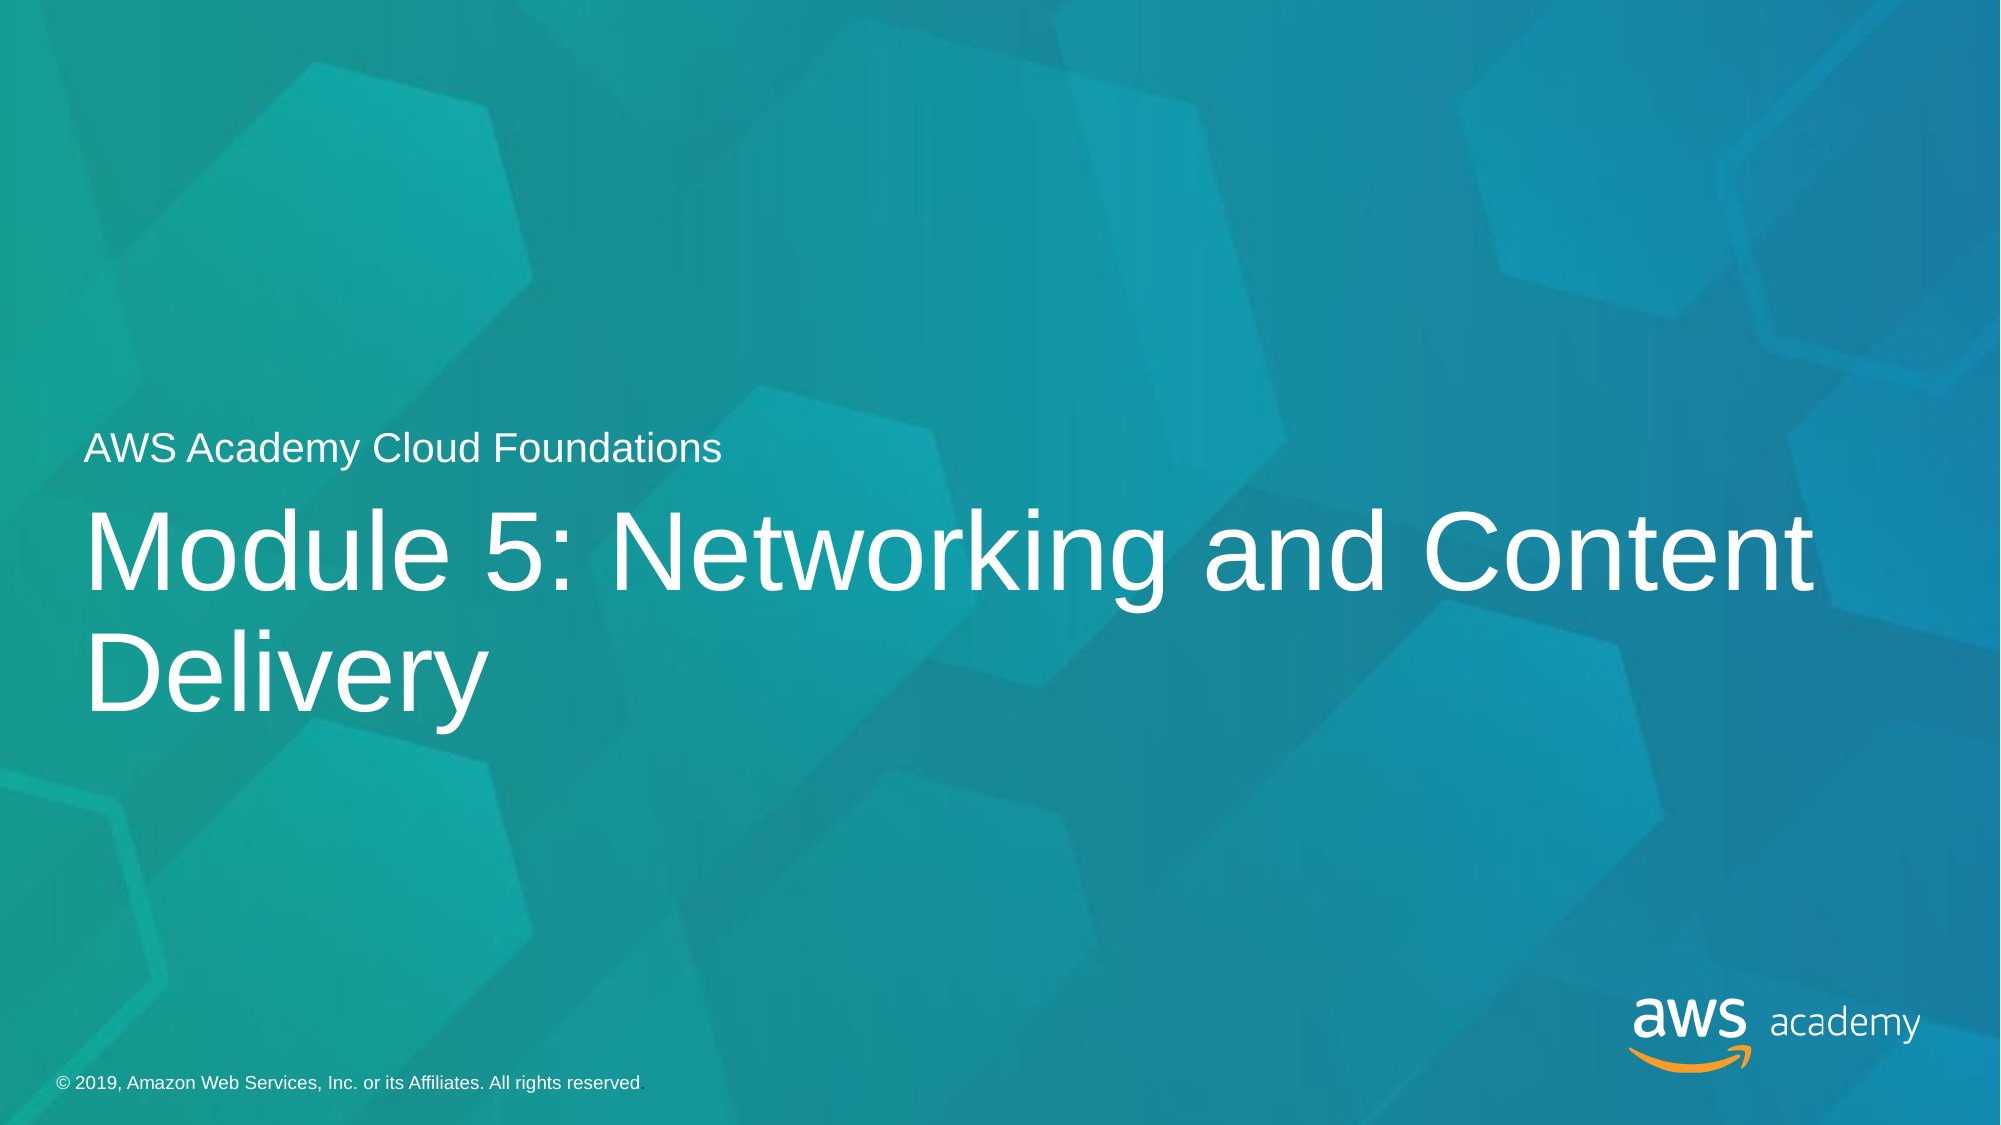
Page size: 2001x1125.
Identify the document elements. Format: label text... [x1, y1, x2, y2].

title Module 5: Networking and Content Delivery [68, 575, 1932, 654]
list AWS Academy Cloud Foundations [68, 418, 1391, 500]
picture [0, 0, 2001, 1125]
text_box © 2019, Amazon Web Services, Inc. or its Affiliates. All rights reserved. [41, 1063, 716, 1101]
